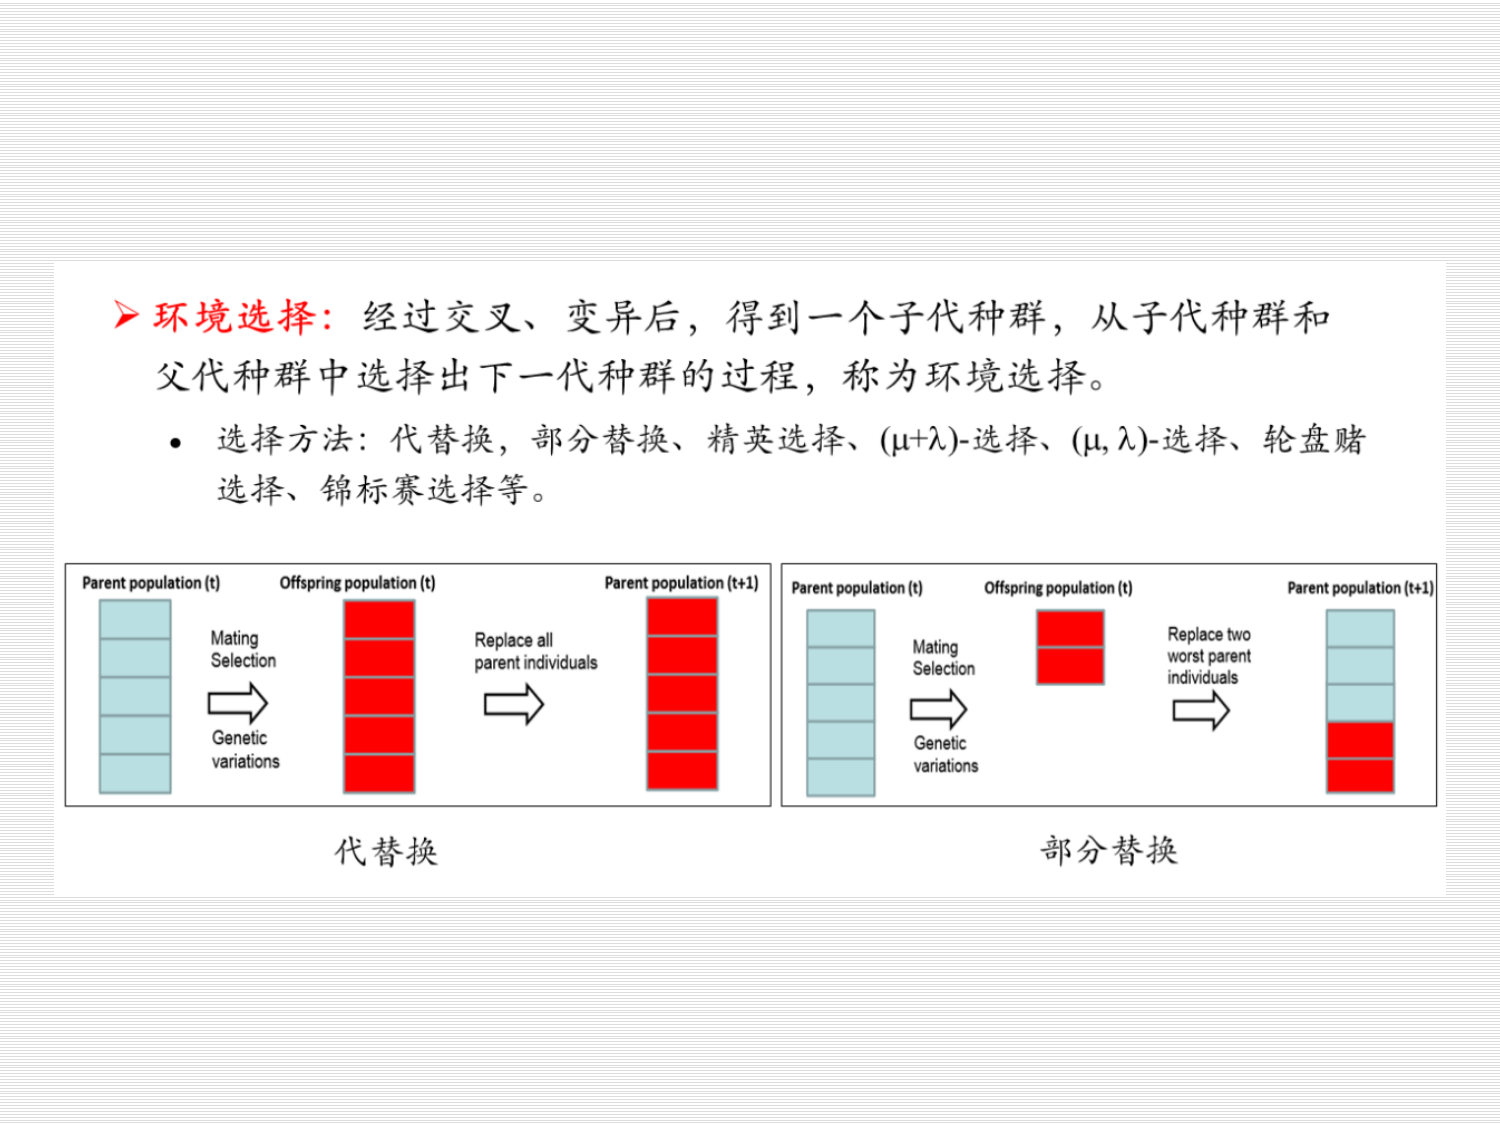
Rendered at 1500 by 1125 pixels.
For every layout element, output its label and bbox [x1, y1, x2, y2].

slide_number [1137, 1062, 1463, 1122]
picture [54, 262, 1446, 897]
